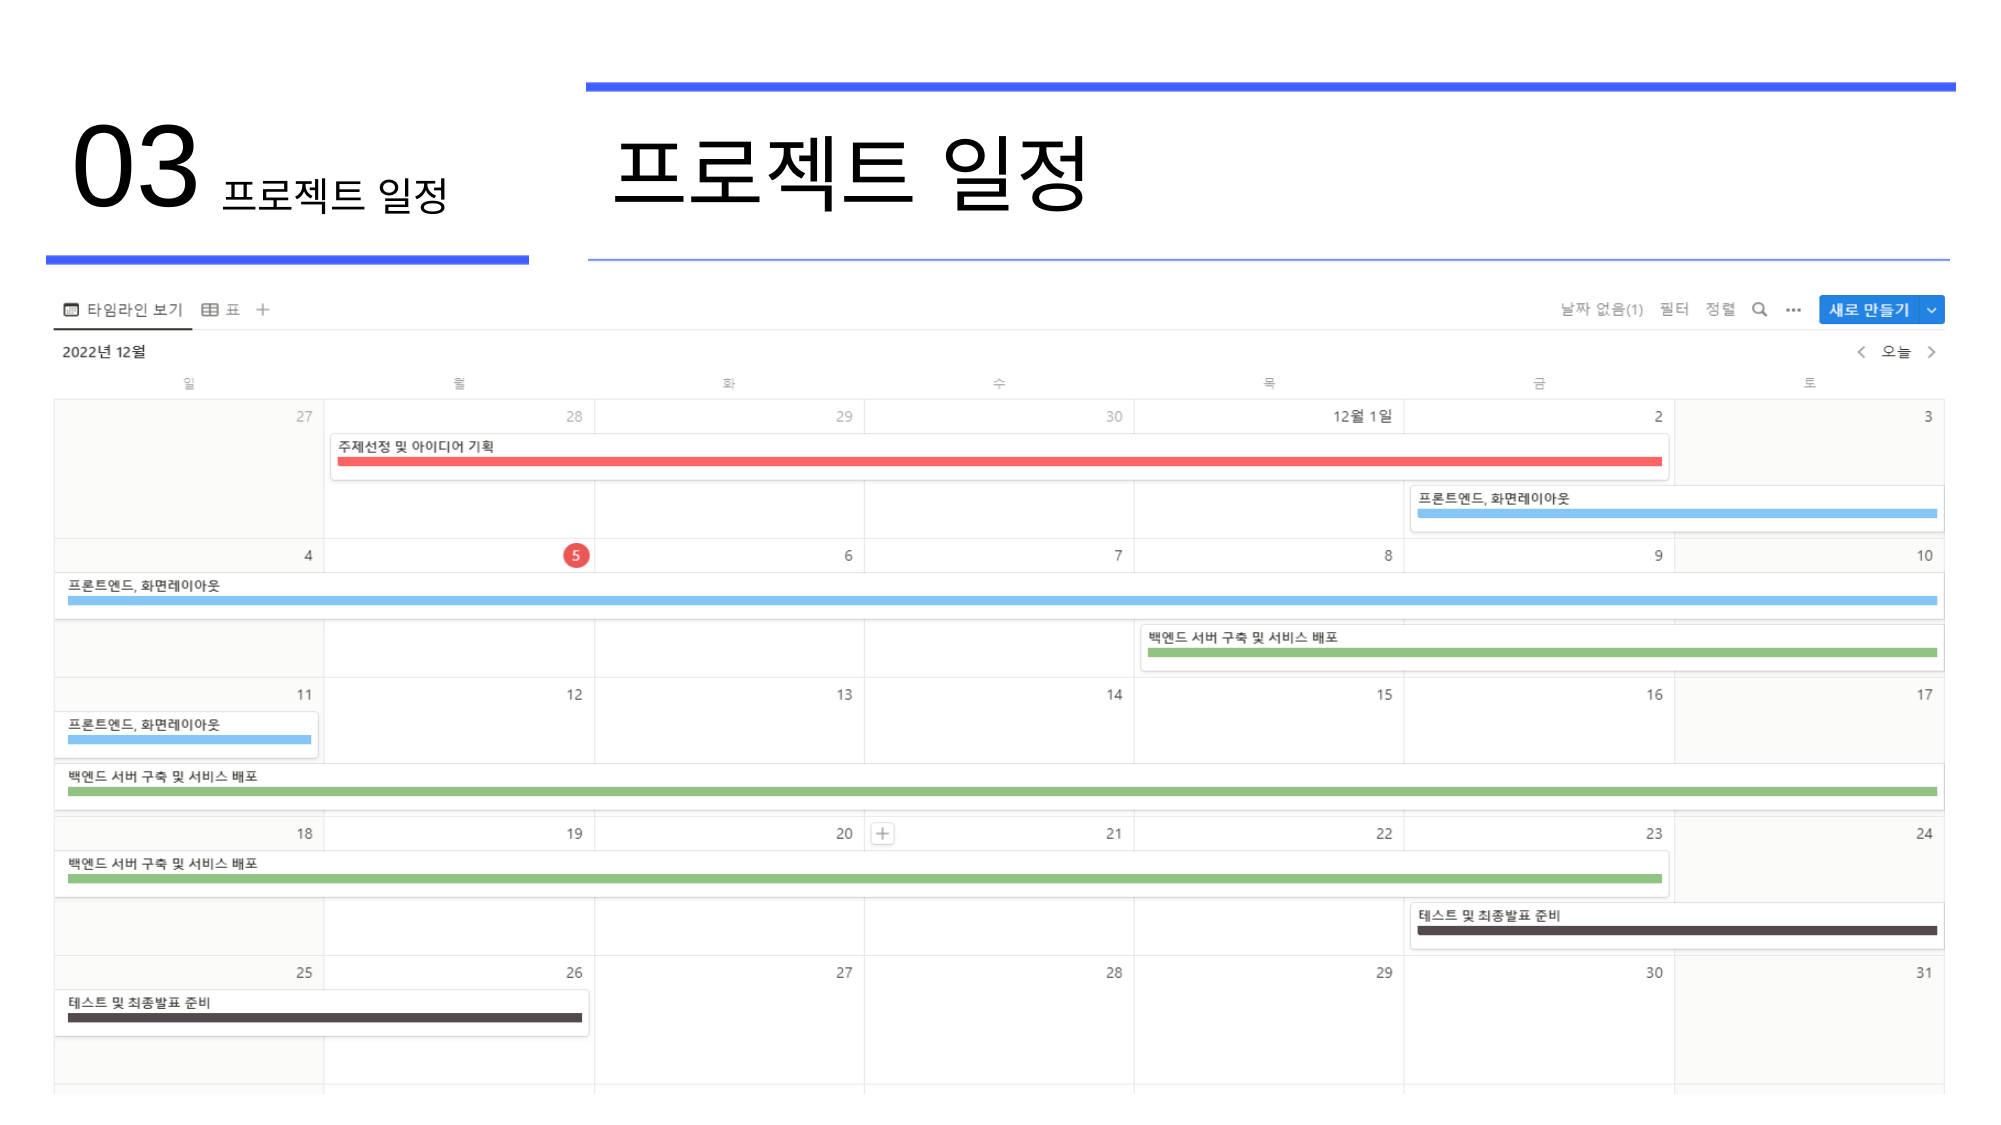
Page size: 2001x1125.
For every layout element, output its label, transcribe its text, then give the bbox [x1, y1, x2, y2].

text_box 프로젝트 일정 [280, 166, 552, 224]
text_box 03 [61, 85, 280, 236]
picture [46, 294, 1956, 1095]
picture [585, 69, 1956, 105]
picture [587, 257, 1950, 263]
text_box 프로젝트 일정 [601, 117, 1520, 228]
picture [45, 242, 529, 278]
